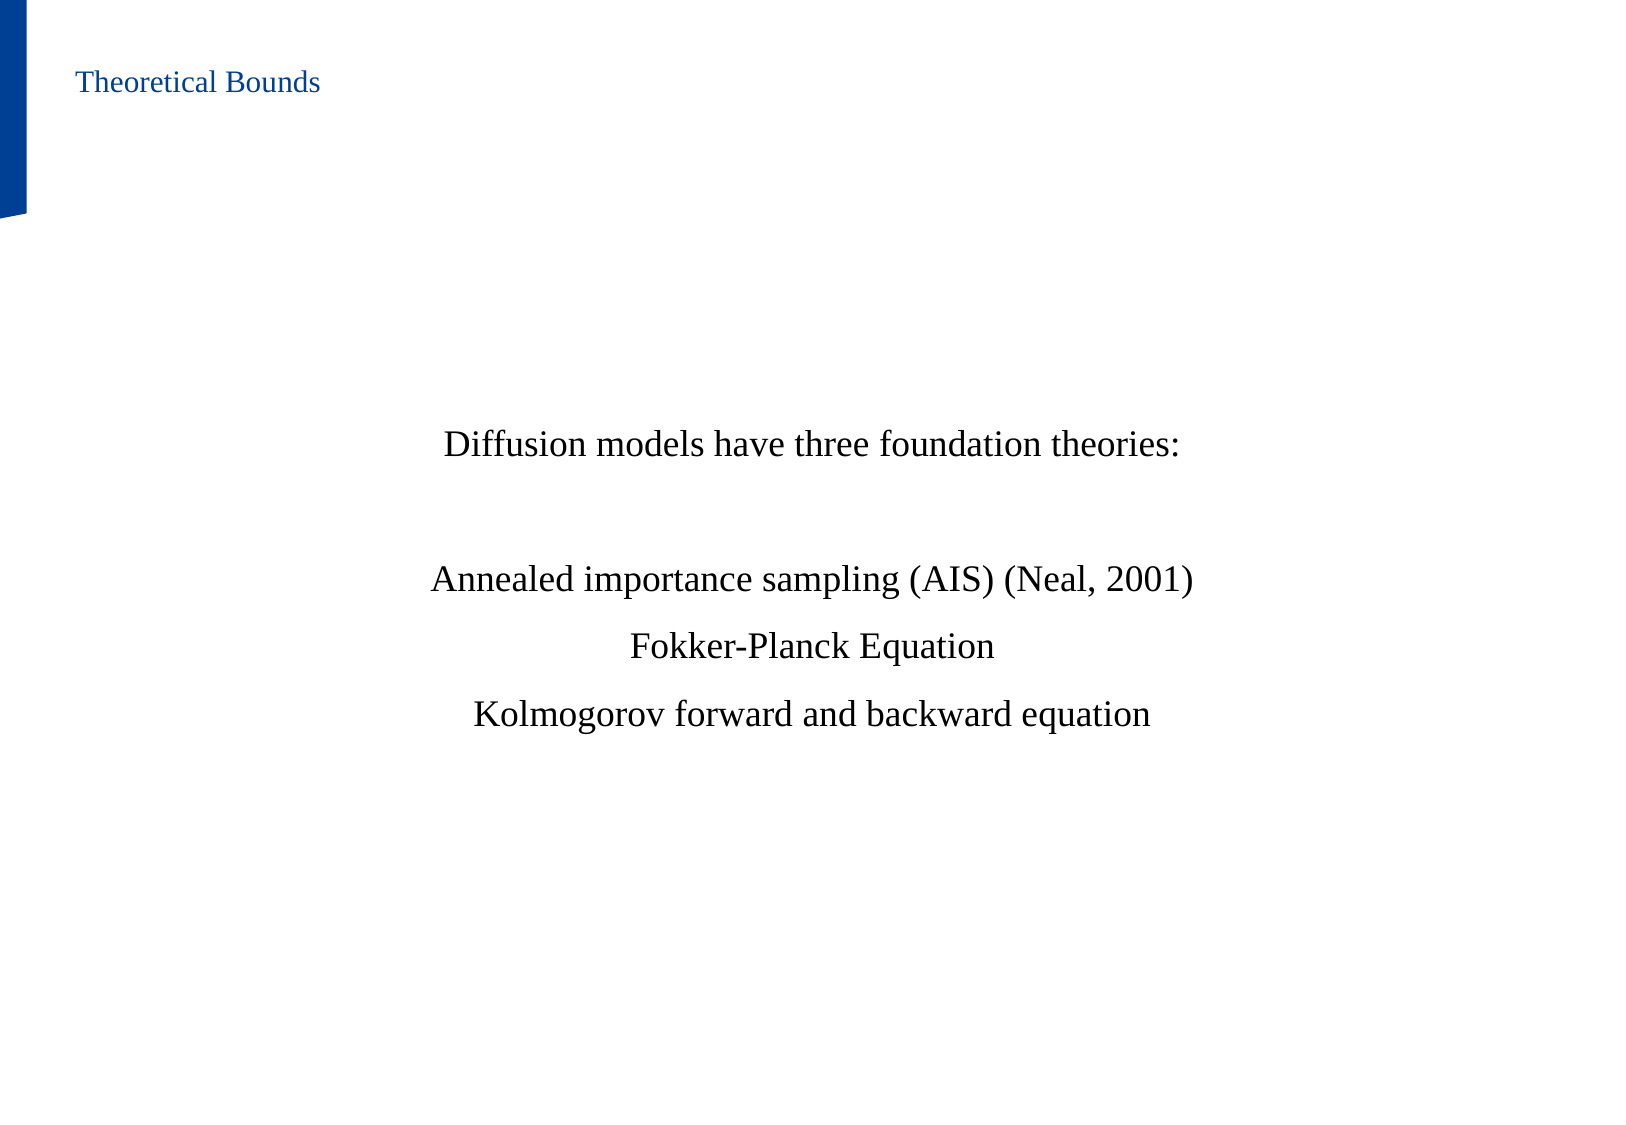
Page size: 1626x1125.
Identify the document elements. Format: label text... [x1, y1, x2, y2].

text_box [0, 0, 29, 221]
text_box Diffusion models have three foundation theories: Annealed importance sampling (AIS) (Neal, 2001) Fokker-Planck Equation Kolmogorov forward and backward equation [74, 388, 1551, 742]
text_box Theoretical Bounds [60, 54, 1484, 107]
